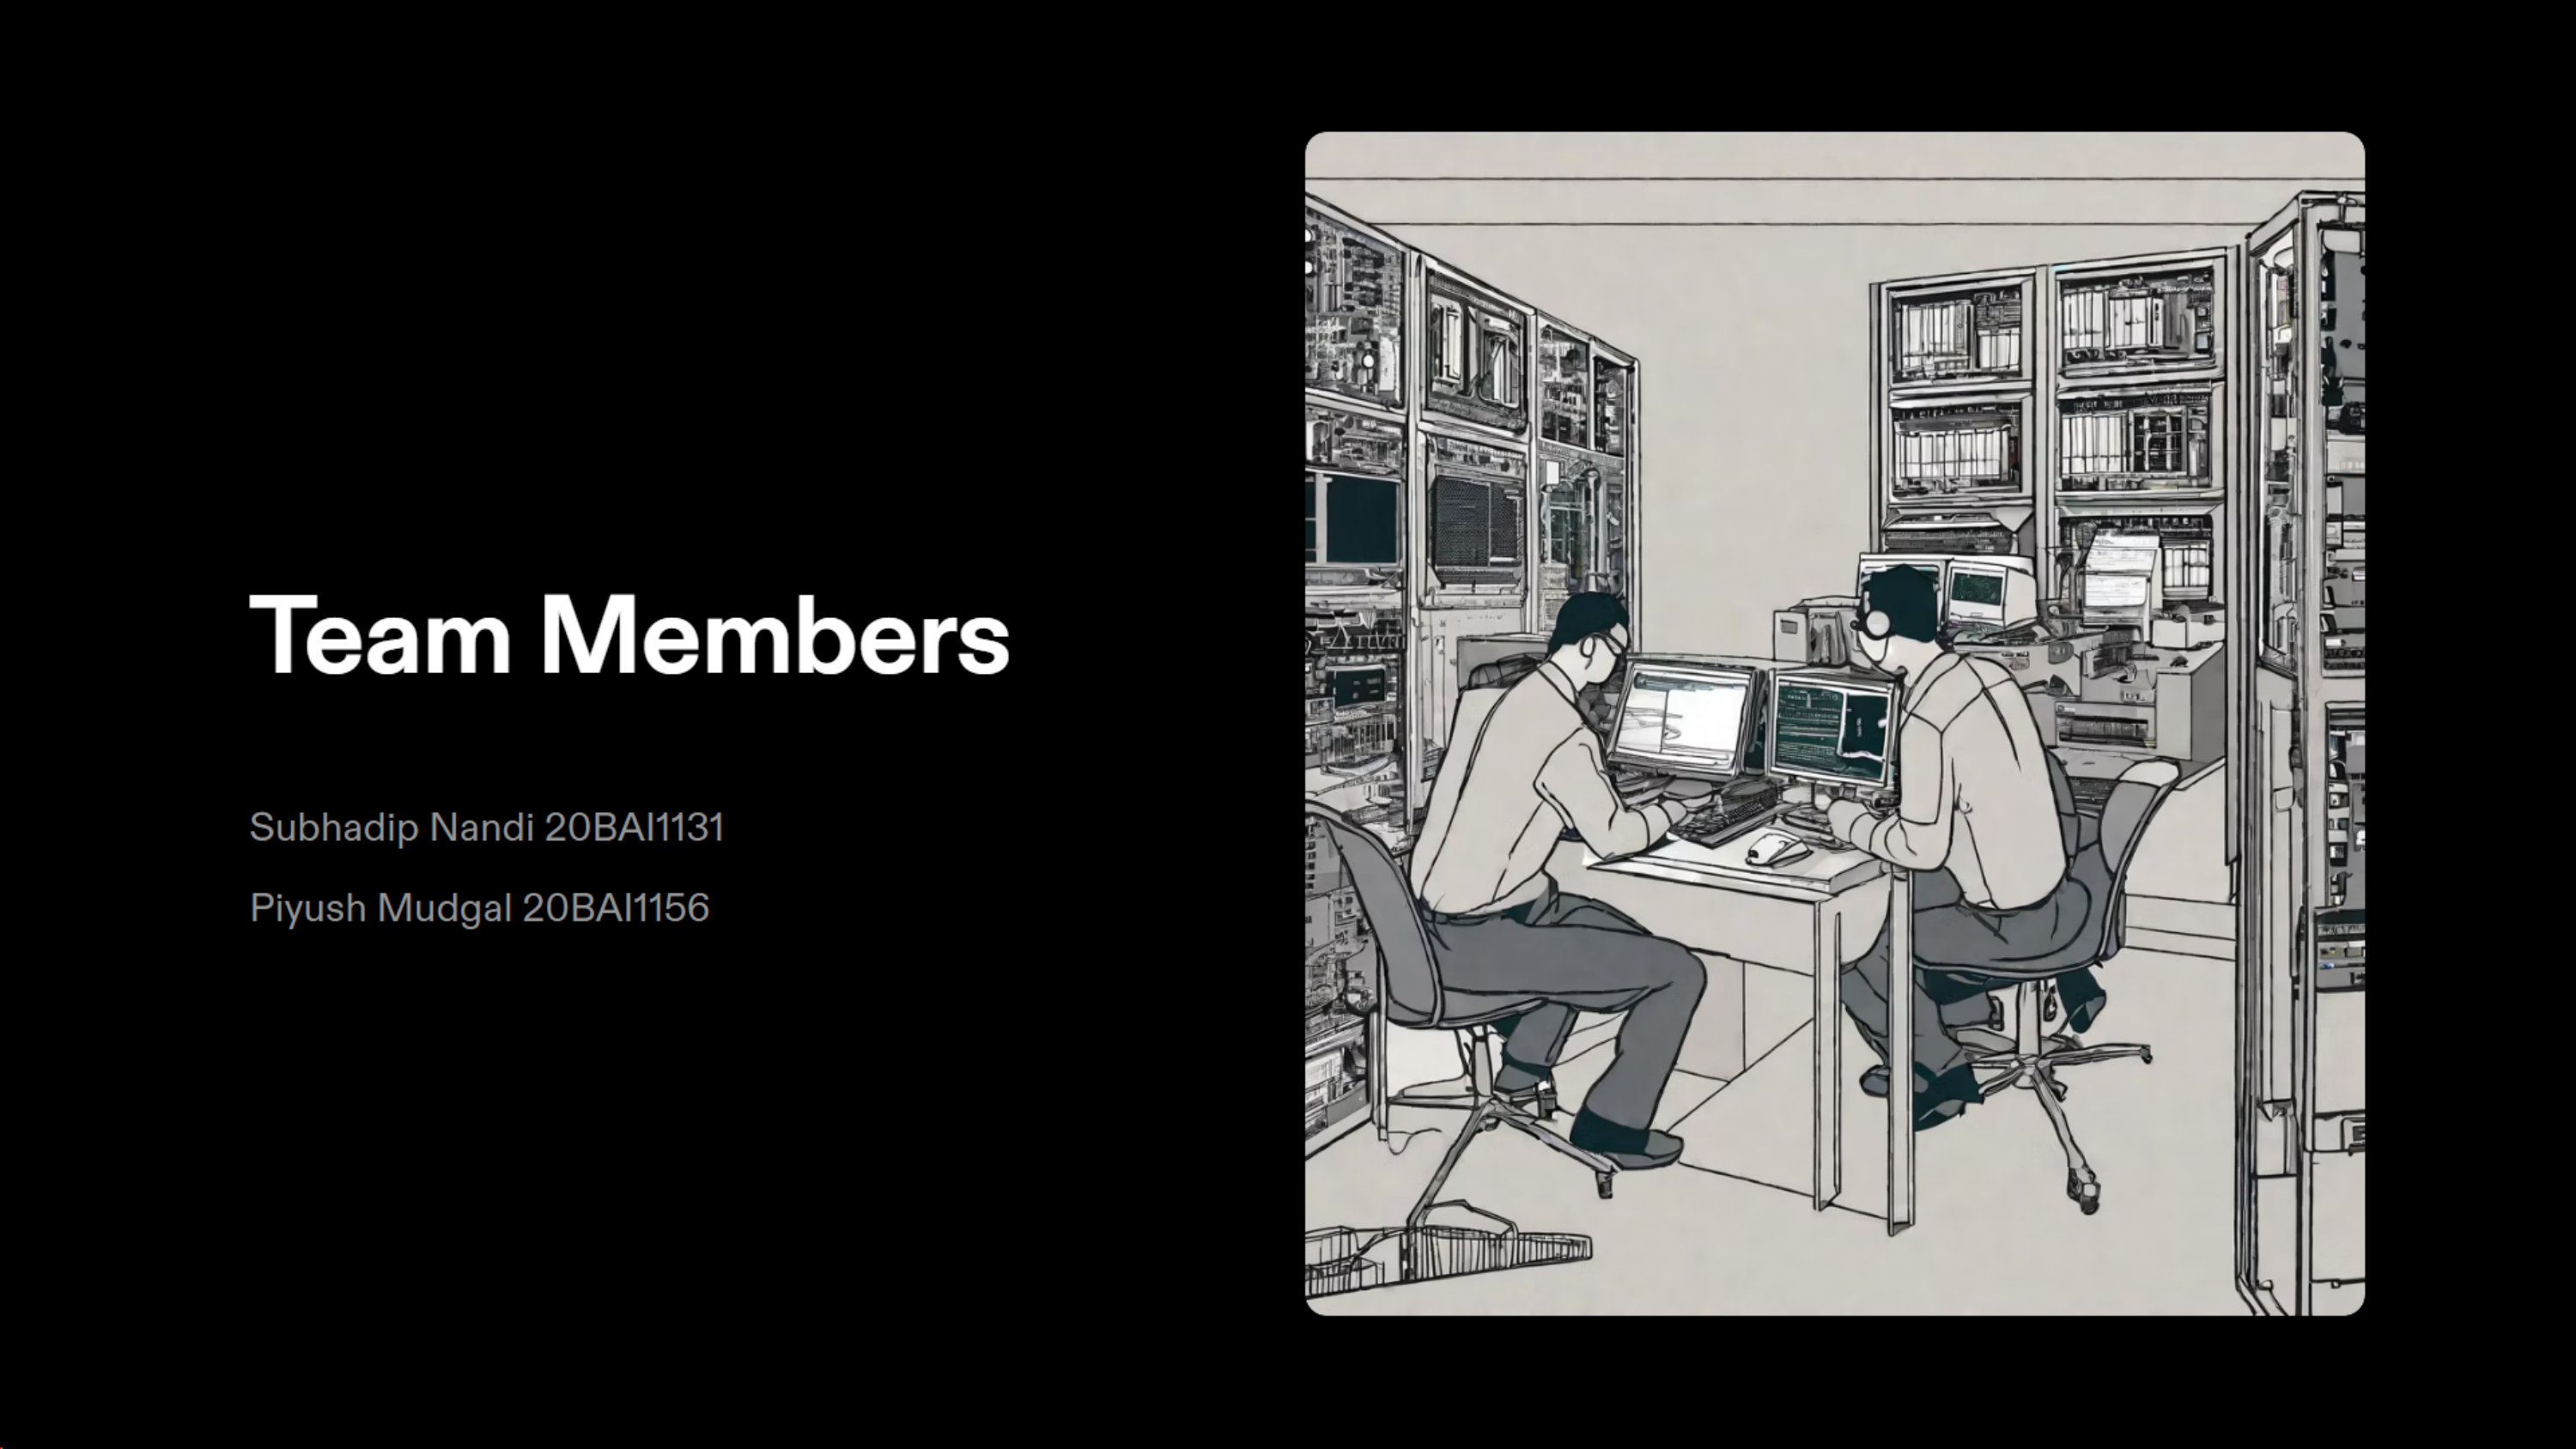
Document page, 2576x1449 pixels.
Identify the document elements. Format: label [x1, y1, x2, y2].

text_box [0, 0, 2576, 1449]
